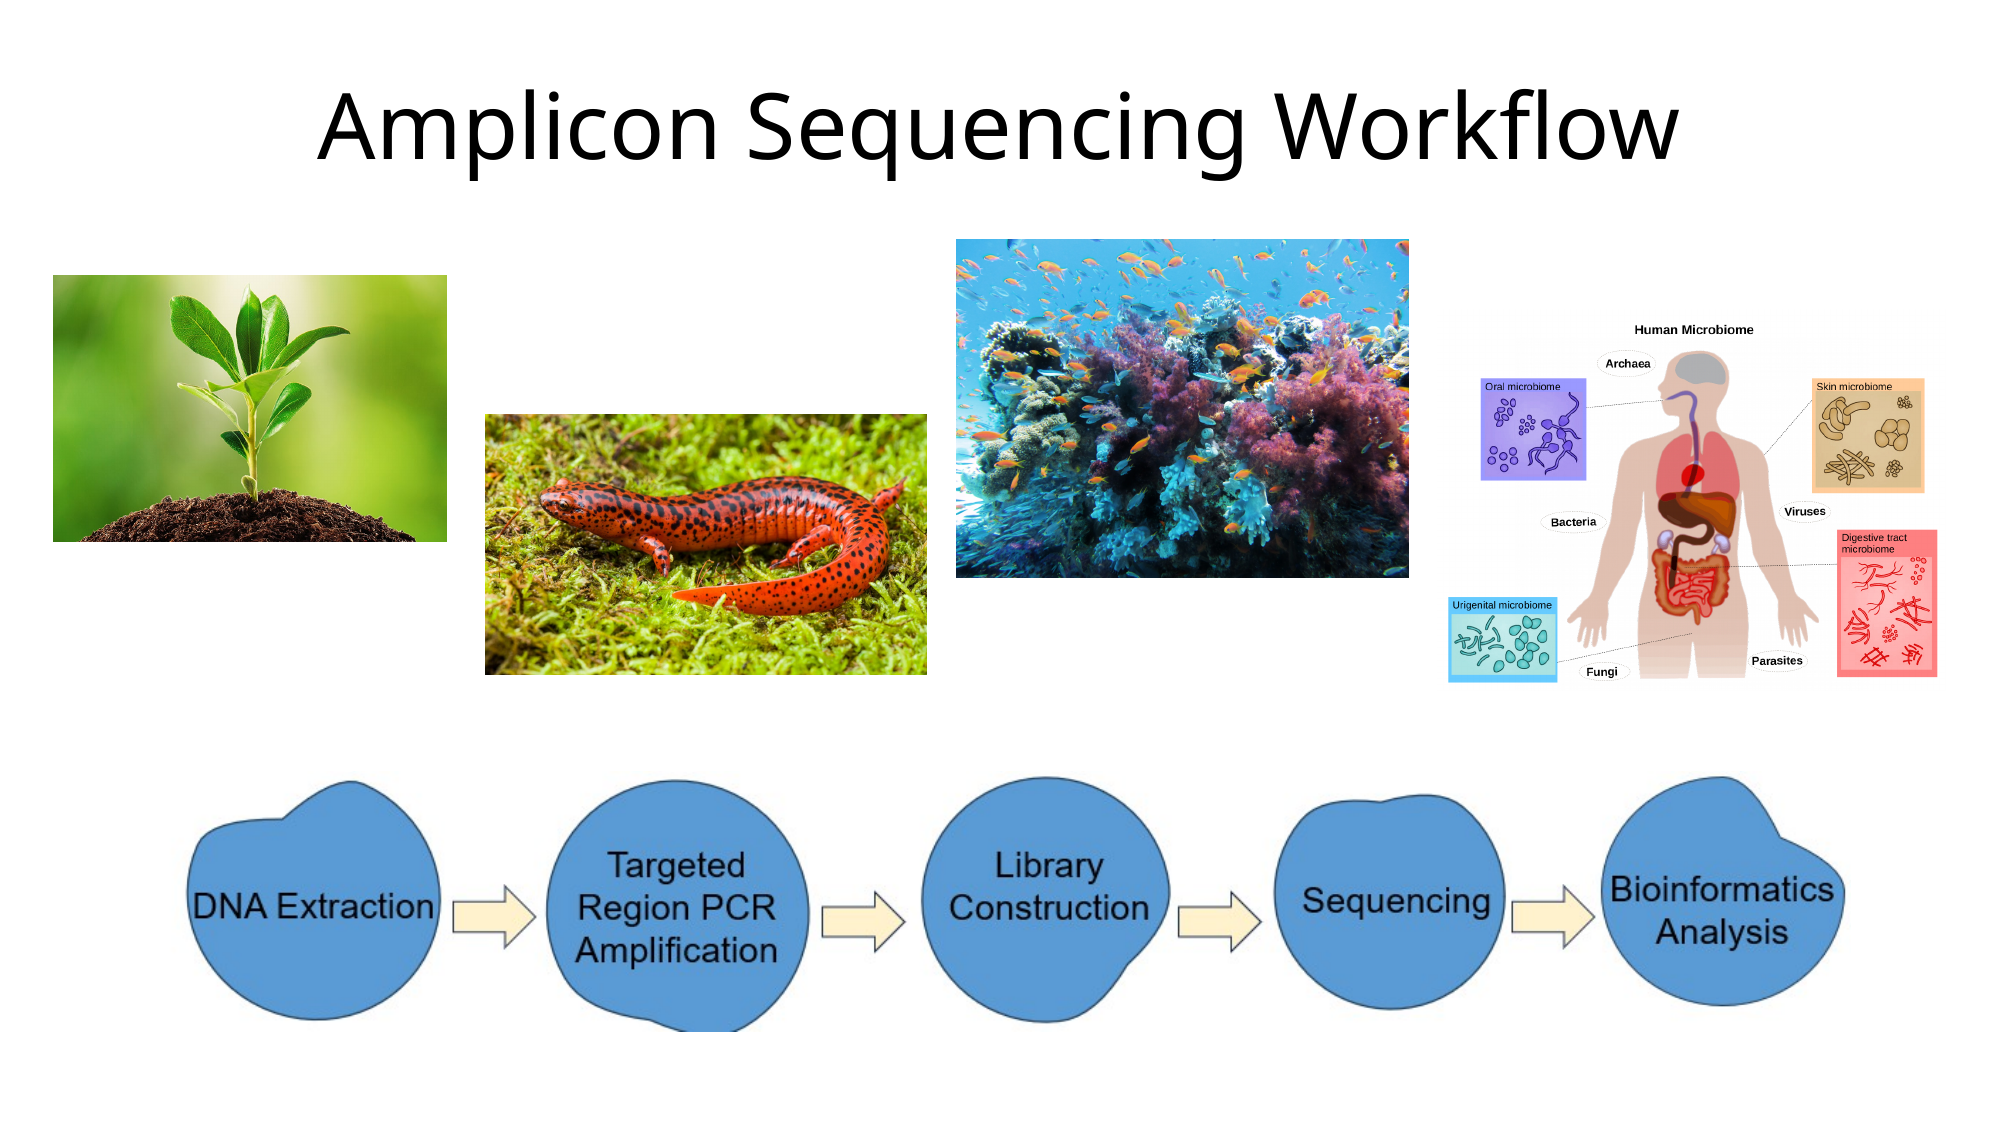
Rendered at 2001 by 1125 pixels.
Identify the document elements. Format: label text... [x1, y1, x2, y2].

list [149, 771, 1851, 1032]
picture [53, 275, 447, 542]
picture [485, 414, 927, 675]
title Amplicon Sequencing Workflow [137, 21, 1863, 240]
picture [1437, 309, 1947, 691]
picture [956, 239, 1409, 578]
